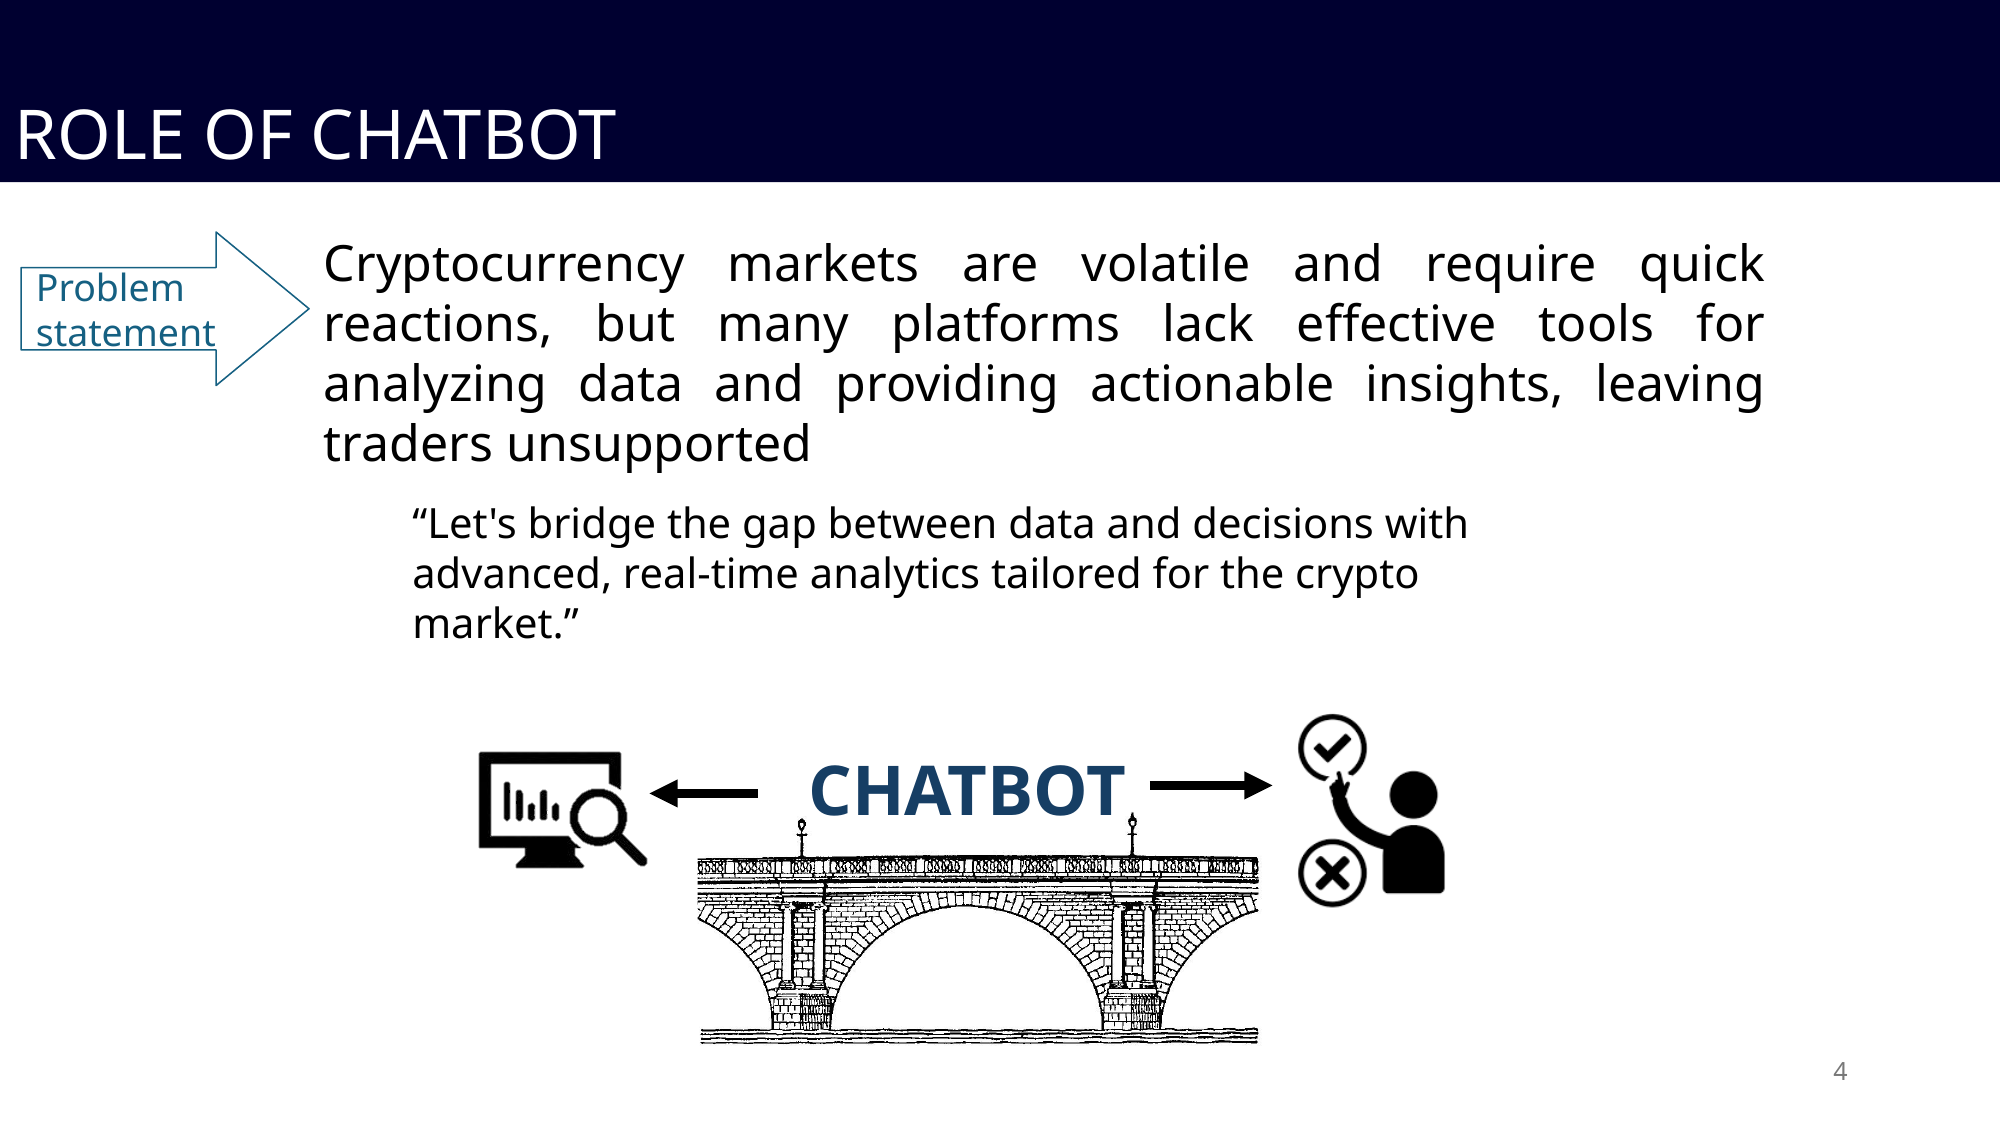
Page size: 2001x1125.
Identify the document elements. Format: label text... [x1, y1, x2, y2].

text_box Problem statement [21, 232, 310, 386]
text_box Cryptocurrency markets are volatile and require quick reactions, but many platforms lack effective tools for analyzing data and providing actionable insights, leaving traders unsupported [308, 223, 1781, 479]
slide_number 4 [1412, 1042, 1863, 1103]
text_box Role of CHATBOT [0, 0, 2000, 183]
text_box “Let's bridge the gap between data and decisions with advanced, real-time analytics tailored for the crypto market.” [397, 489, 1541, 654]
picture [1290, 706, 1462, 916]
picture [414, 725, 1273, 1050]
text_box Chatbot [793, 739, 1189, 810]
